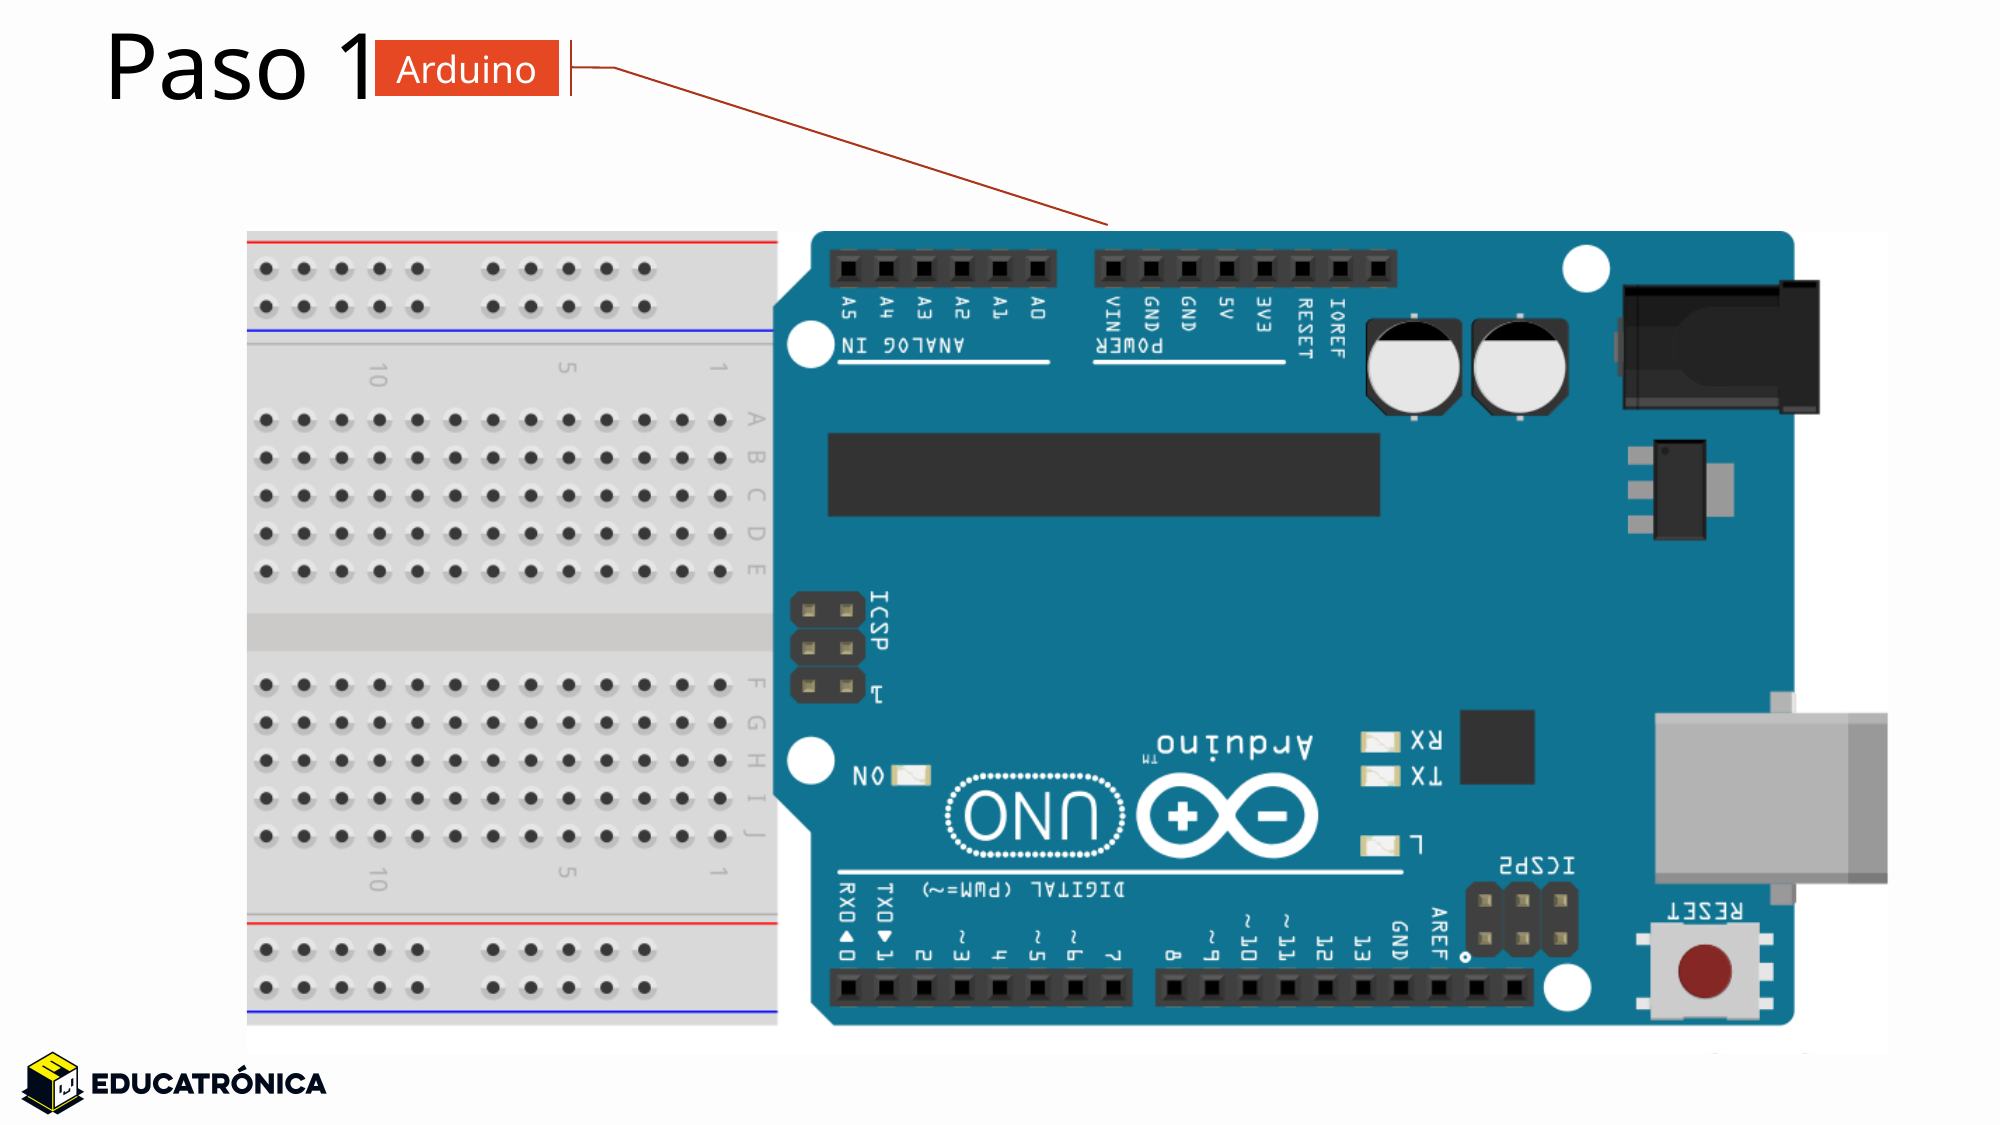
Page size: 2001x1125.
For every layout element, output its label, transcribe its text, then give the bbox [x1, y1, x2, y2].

text_box Arduino [570, 39, 1109, 226]
text_box Arduino [375, 40, 559, 96]
title Paso 1 [88, 7, 1912, 133]
picture [19, 231, 1889, 1118]
